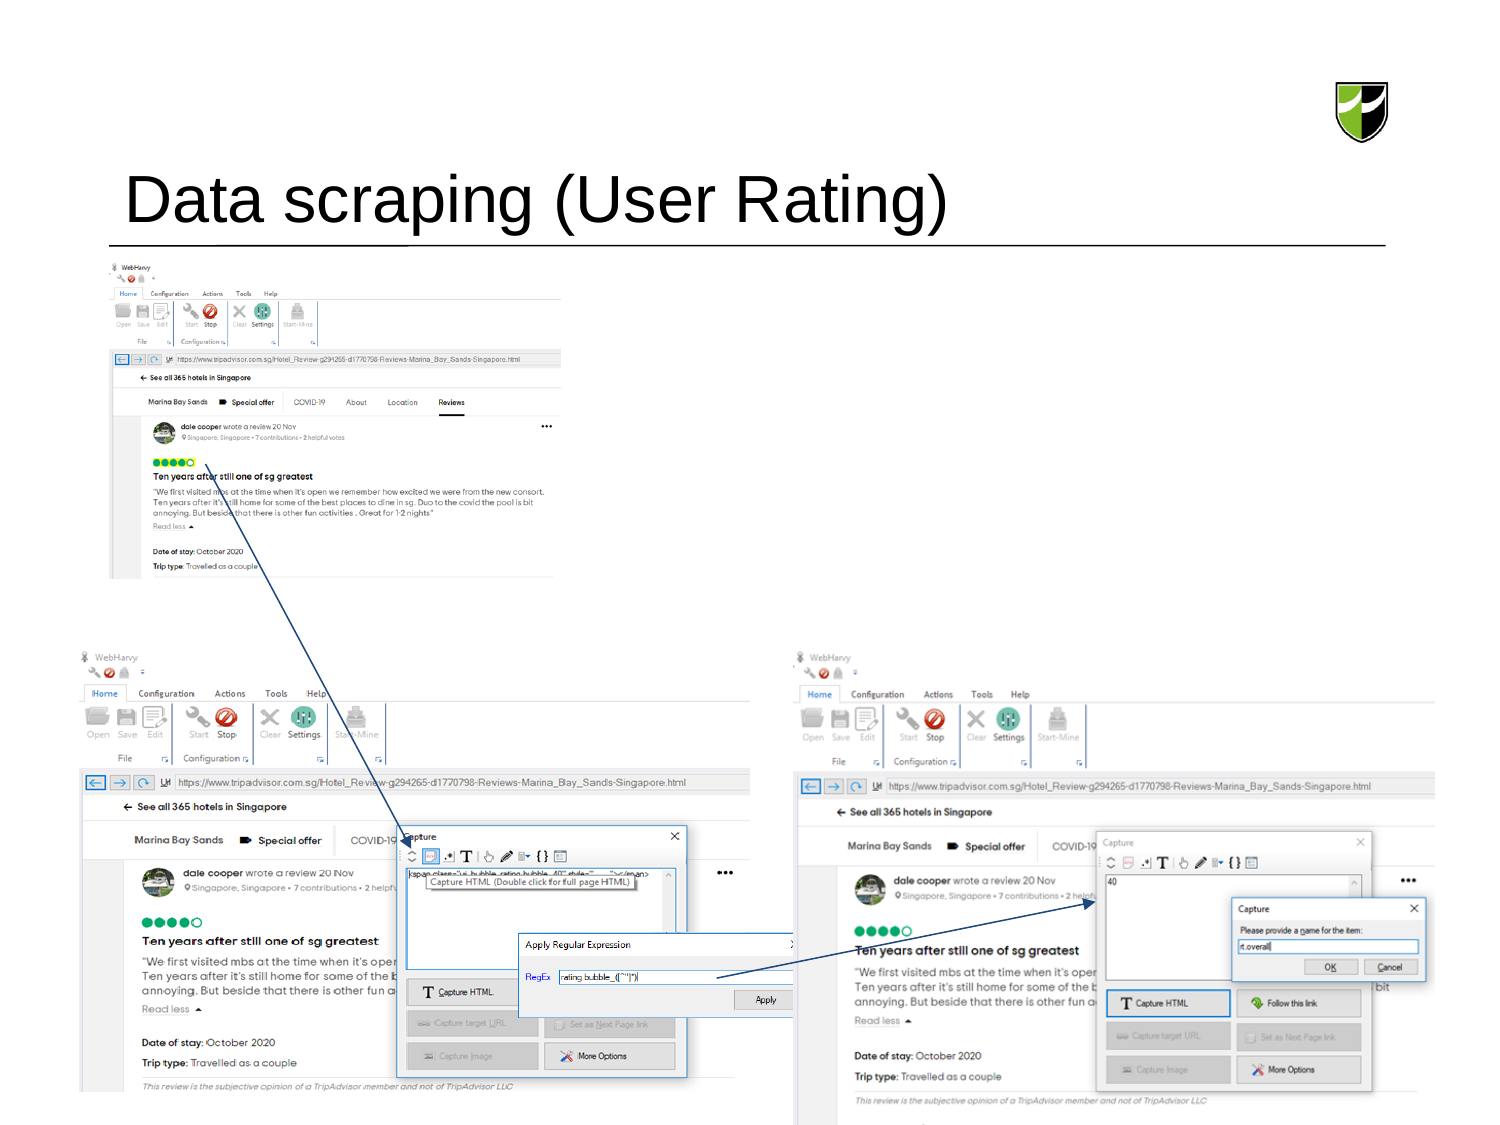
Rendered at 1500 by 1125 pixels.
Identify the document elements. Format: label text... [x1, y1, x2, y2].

picture [79, 649, 1435, 1125]
picture [1335, 75, 1393, 143]
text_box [716, 901, 1096, 979]
title Data scraping (User Rating) [109, 146, 1386, 246]
picture [108, 261, 561, 579]
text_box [205, 463, 412, 850]
